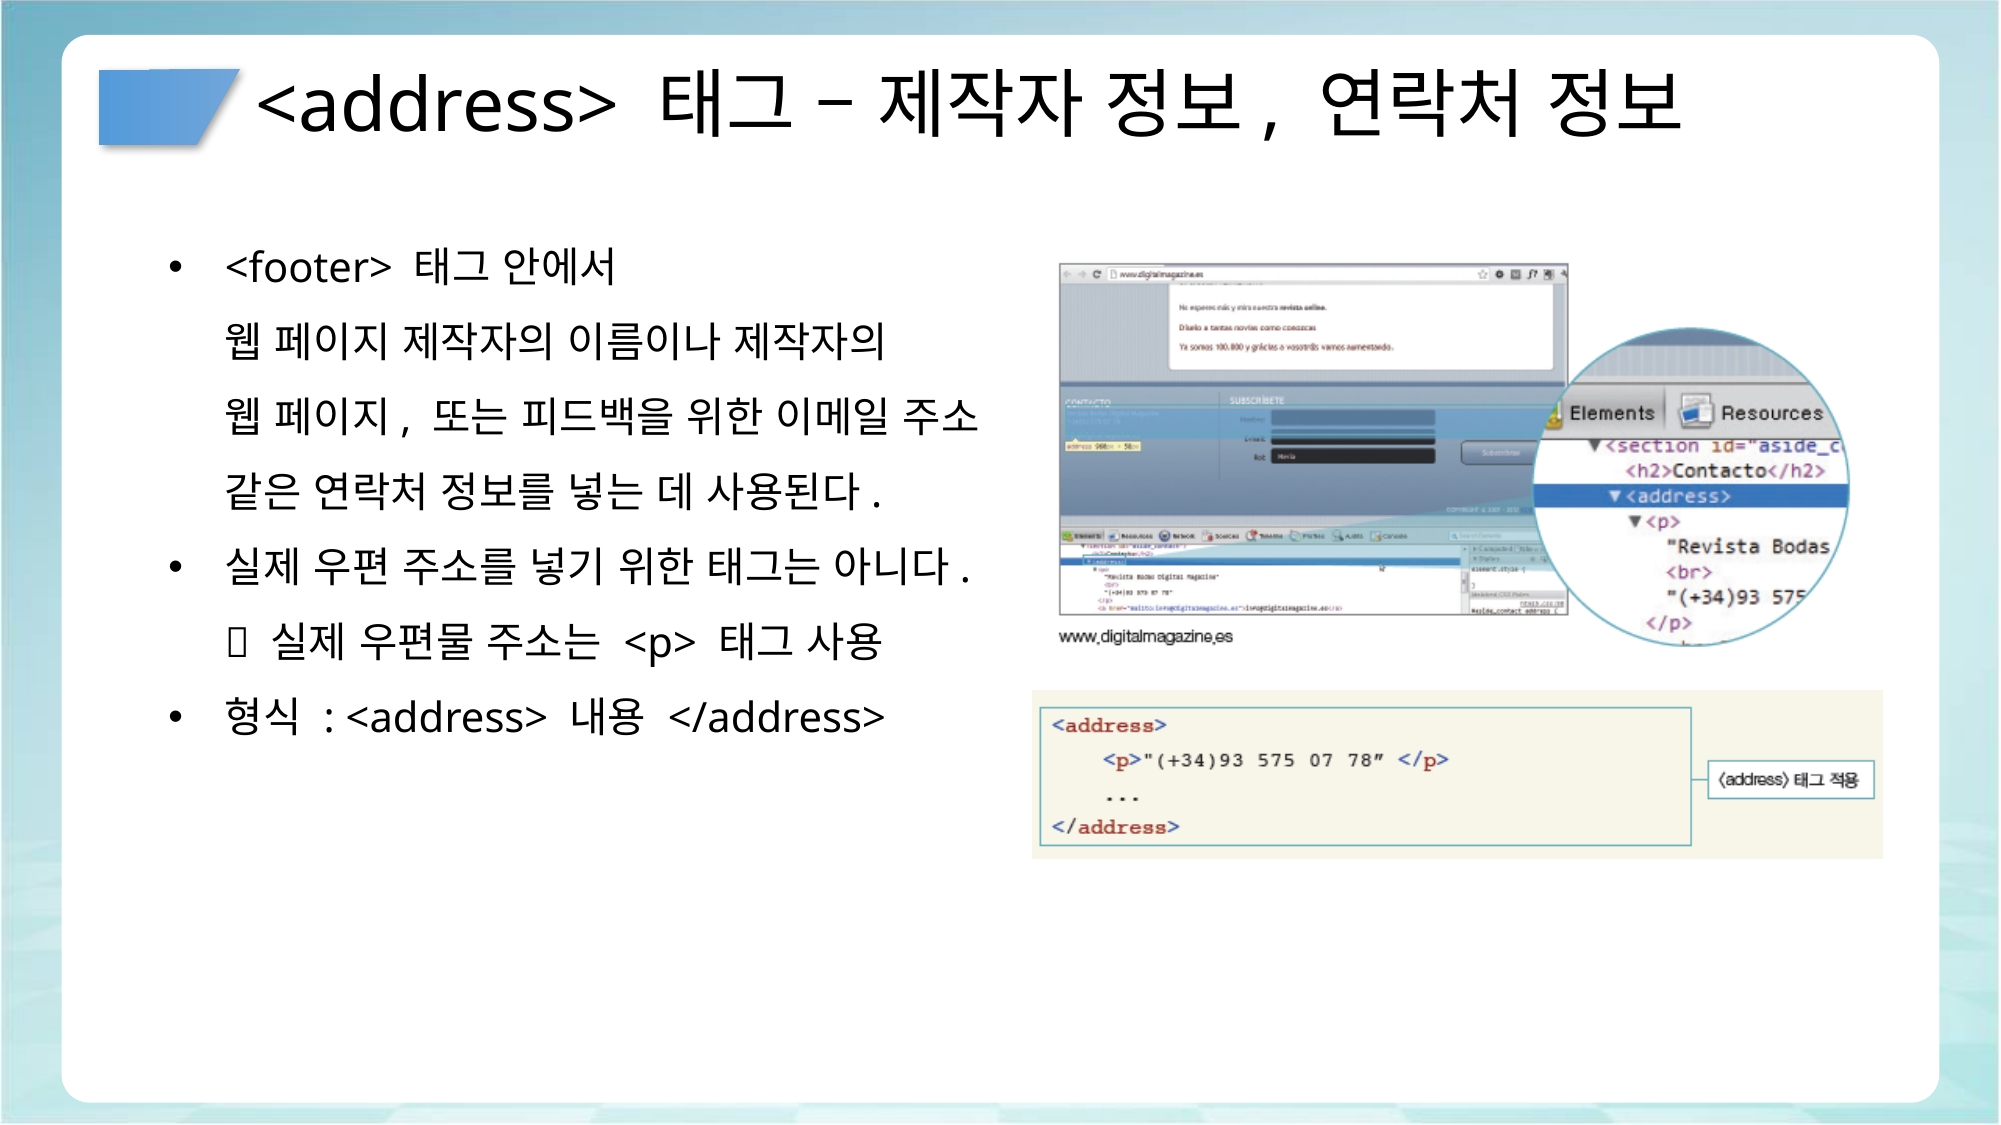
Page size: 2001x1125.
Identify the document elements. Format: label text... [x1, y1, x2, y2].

title <address> 태그 – 제작자 정보, 연락처 정보 [240, 49, 1809, 165]
picture [0, 0, 2001, 1125]
text_box <footer> 태그 안에서 웹 페이지 제작자의 이름이나 제작자의 웹 페이지, 또는 피드백을 위한 이메일 주소 같은 연락처 정보를 넣는 데 사용된다. 실제 우편 주소를 넣기 위한 태그는 아니다.  실제 우편물 주소는 <p> 태그 사용 형식 : <address> 내용 </address> [153, 208, 1777, 749]
